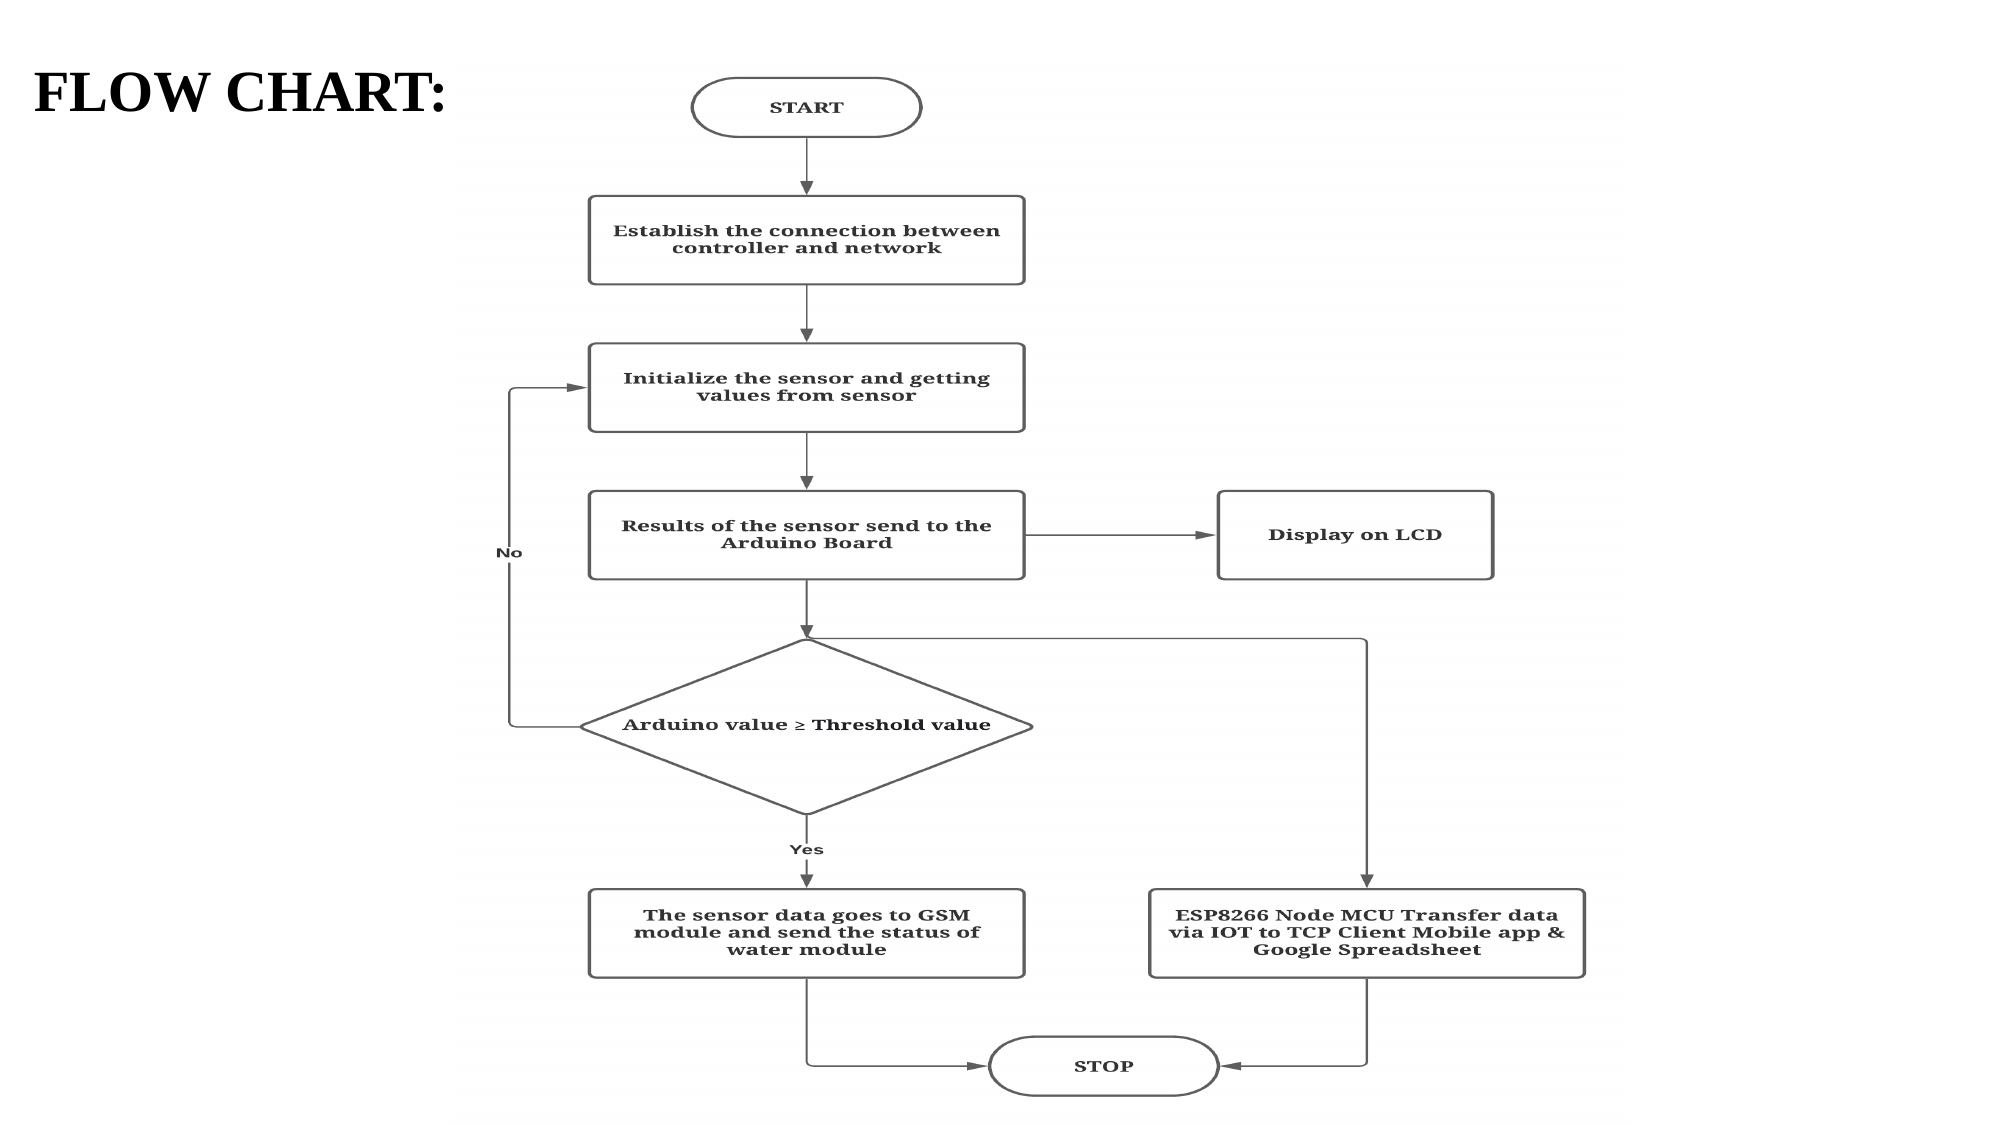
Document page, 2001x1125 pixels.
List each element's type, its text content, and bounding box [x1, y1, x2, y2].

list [450, 48, 1630, 1125]
title FLOW CHART: [18, 31, 508, 153]
